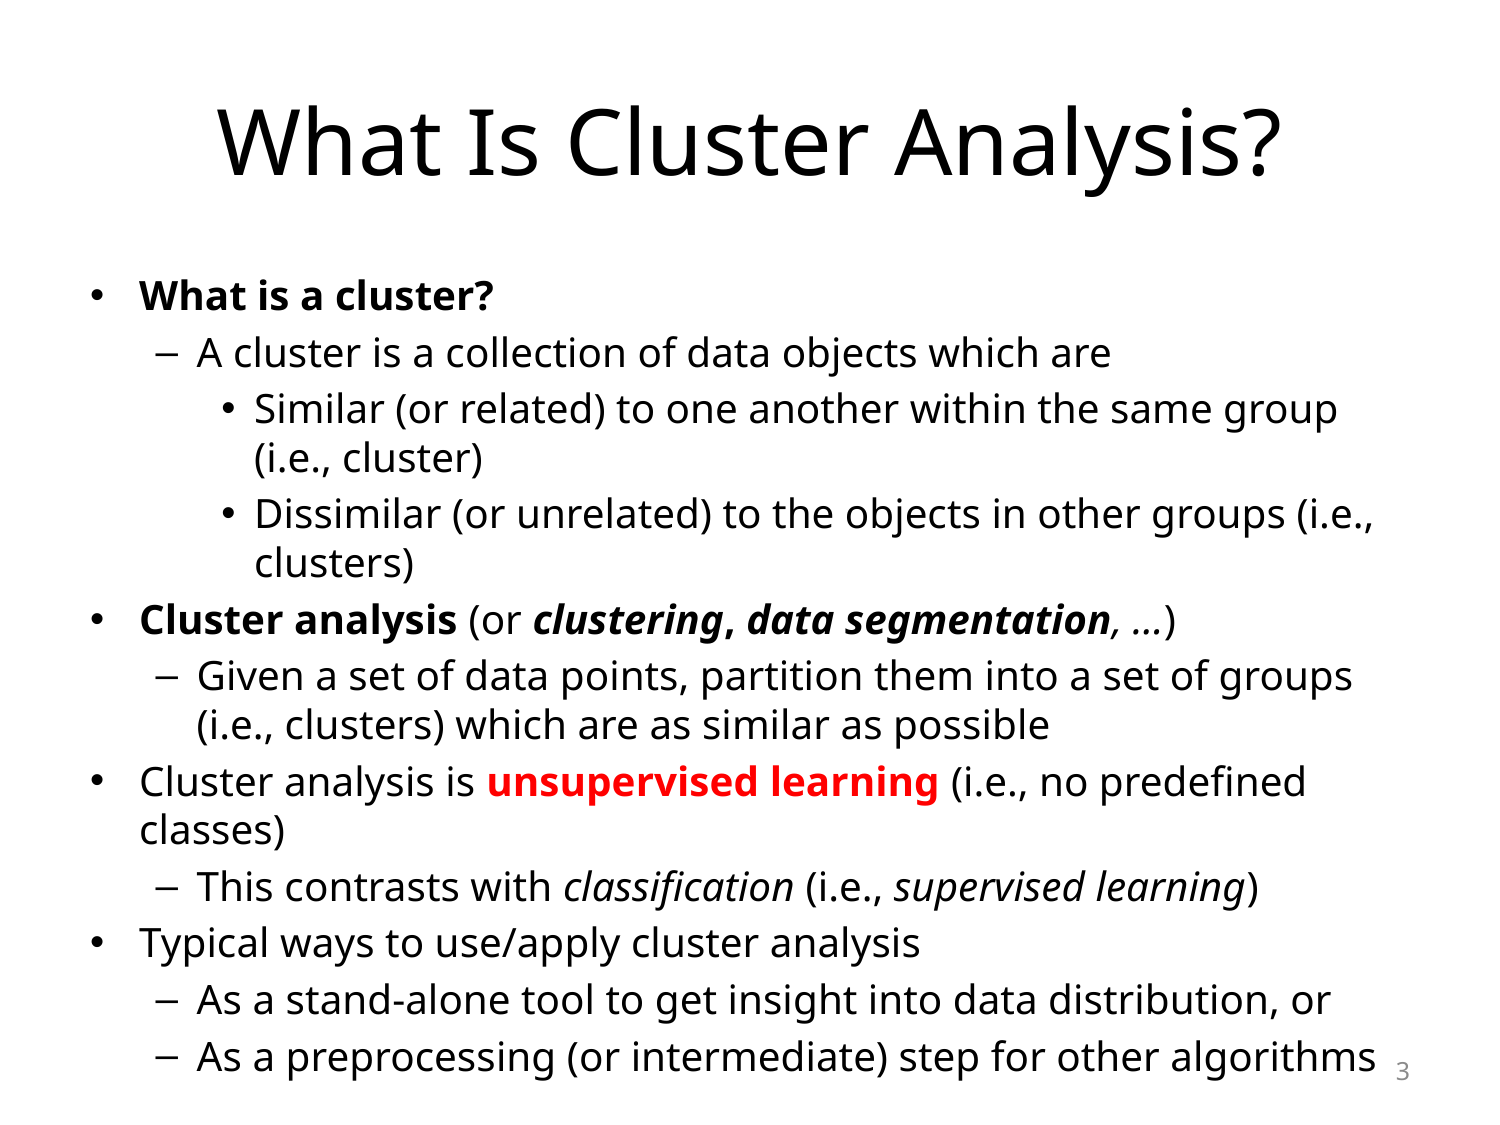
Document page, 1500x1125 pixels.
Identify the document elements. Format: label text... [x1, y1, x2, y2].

list What is a cluster? A cluster is a collection of data objects which are Similar (or related) to one another within the same group (i.e., cluster) Dissimilar (or unrelated) to the objects in other groups (i.e., clusters) Cluster analysis (or clustering, data segmentation, …) Given a set of data points, partition them into a set of groups (i.e., clusters) which are as similar as possible Cluster analysis is unsupervised learning (i.e., no predefined classes) This contrasts with classification (i.e., supervised learning) Typical ways to use/apply cluster analysis As a stand-alone tool to get insight into data distribution, or As a preprocessing (or intermediate) step for other algorithms [75, 262, 1425, 1103]
slide_number 3 [1074, 1042, 1425, 1103]
title What Is Cluster Analysis? [75, 45, 1425, 233]
